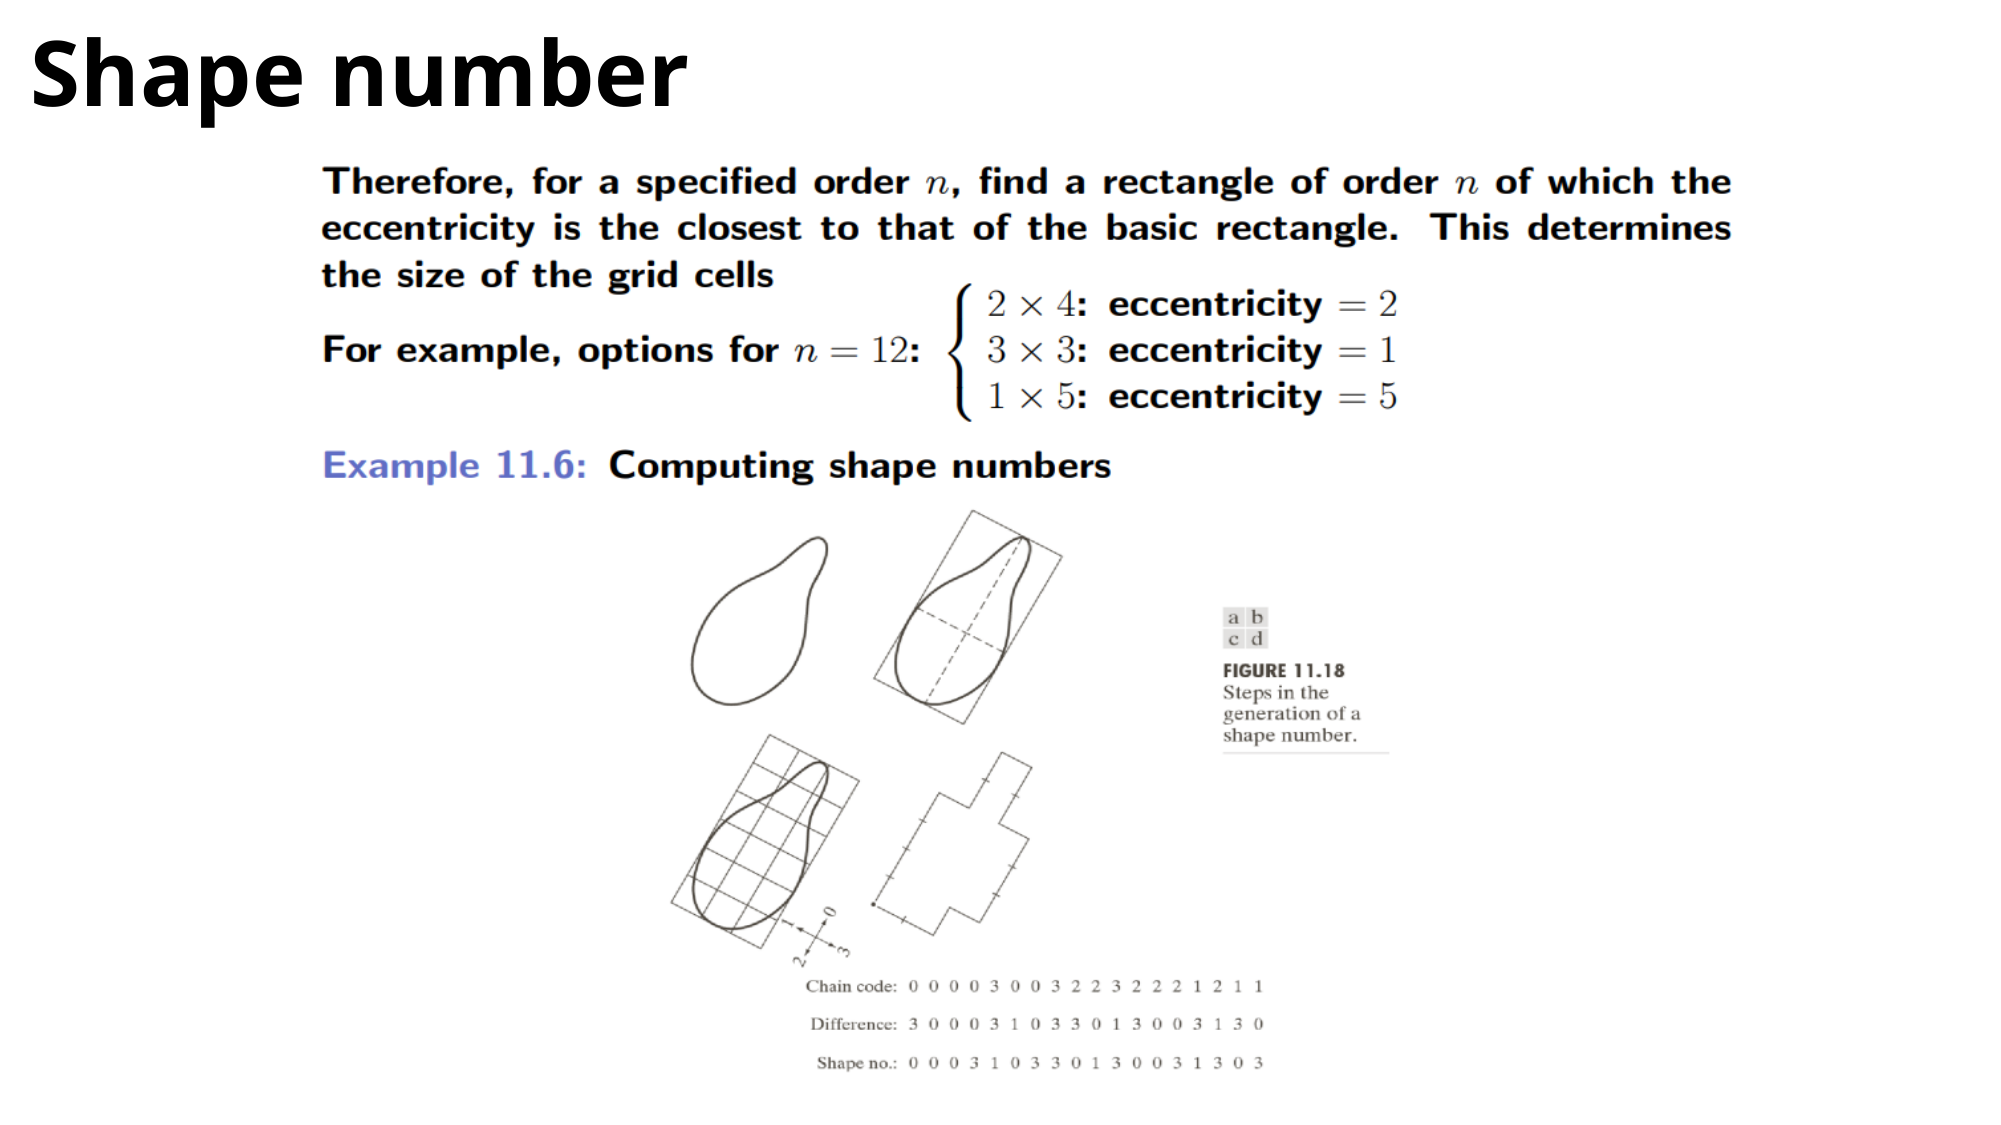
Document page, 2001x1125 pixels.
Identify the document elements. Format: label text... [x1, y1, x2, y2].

picture [299, 149, 1765, 1081]
title Shape number [15, 19, 1741, 134]
